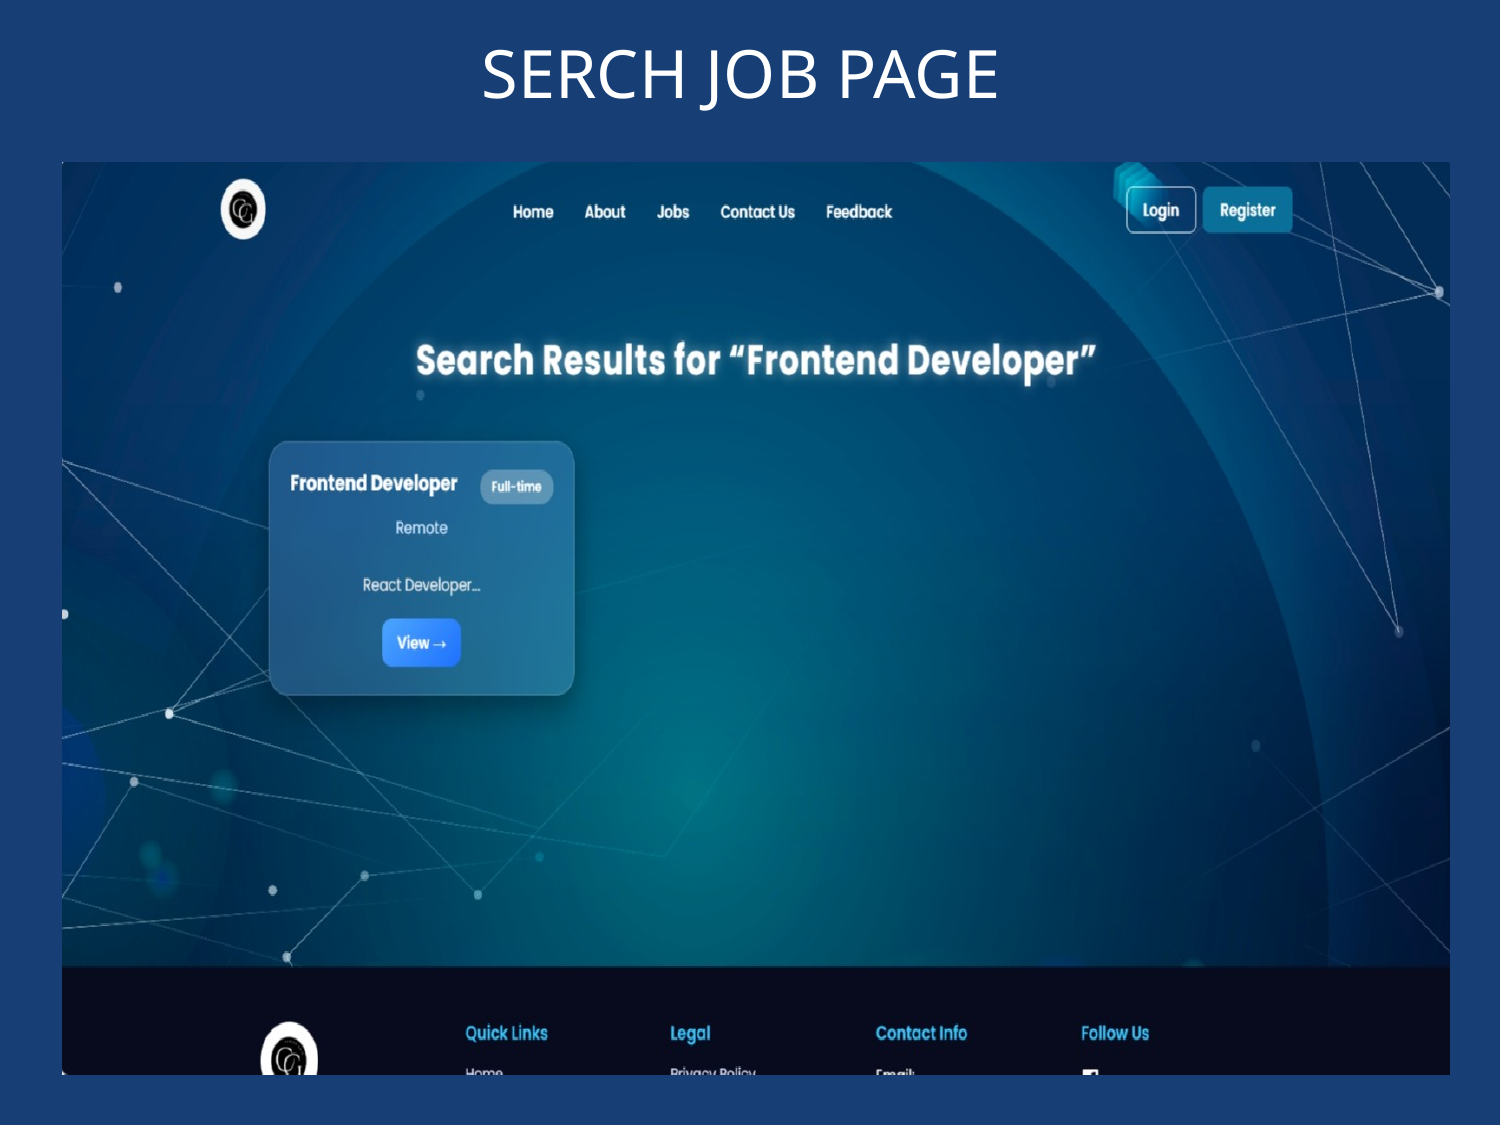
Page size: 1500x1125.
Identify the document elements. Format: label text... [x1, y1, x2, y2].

picture [971, 162, 991, 167]
text_box SERCH JOB PAGE [0, 24, 1500, 120]
picture [62, 162, 1451, 1076]
